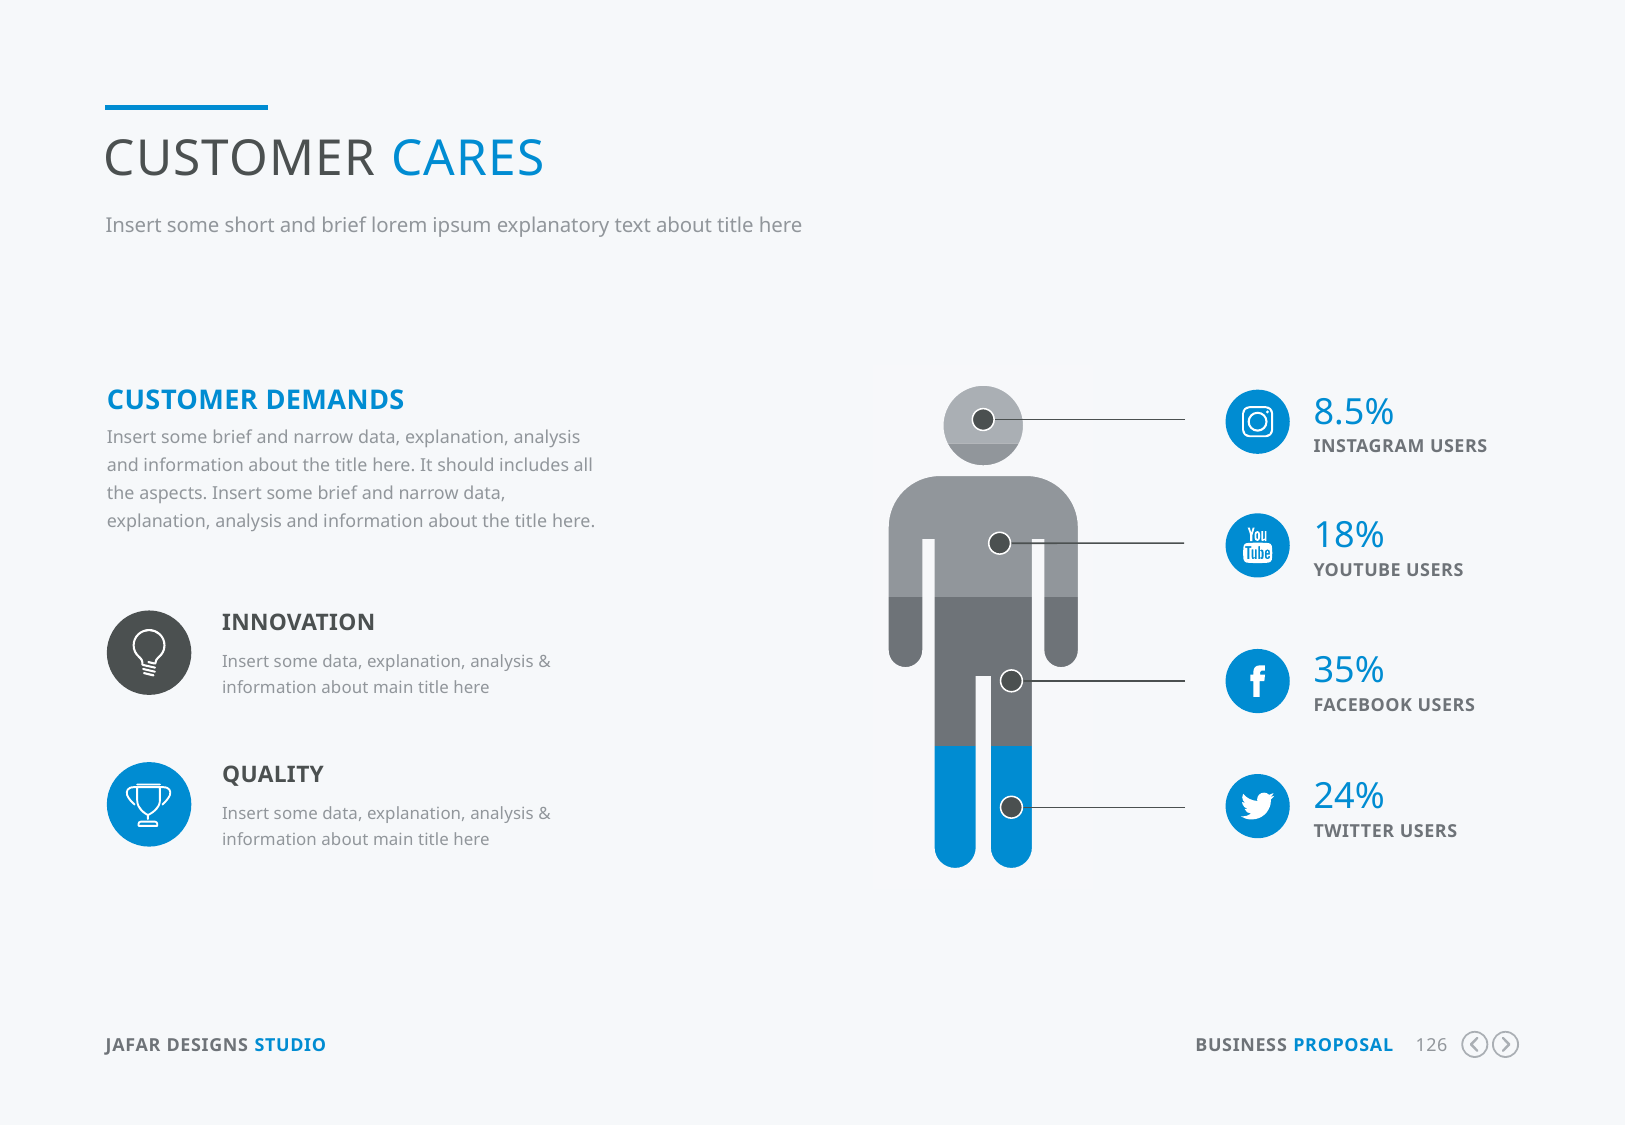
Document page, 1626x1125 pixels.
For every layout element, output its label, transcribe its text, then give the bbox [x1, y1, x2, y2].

text_box [971, 407, 996, 432]
text_box [936, 596, 1030, 745]
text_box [106, 762, 192, 847]
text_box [106, 372, 611, 533]
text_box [1225, 648, 1290, 714]
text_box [106, 610, 192, 695]
text_box [999, 795, 1024, 820]
text_box [992, 745, 1030, 866]
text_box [1225, 513, 1290, 578]
text_box [872, 363, 1094, 890]
list Insert some short and brief lorem ipsum explanatory text about title here [105, 209, 1519, 241]
list Customer Cares [103, 125, 1518, 188]
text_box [1313, 772, 1525, 842]
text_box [1313, 646, 1525, 716]
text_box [1225, 389, 1290, 454]
text_box [987, 531, 1012, 556]
text_box [999, 668, 1024, 693]
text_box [1225, 774, 1290, 839]
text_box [222, 759, 614, 850]
text_box [936, 745, 974, 866]
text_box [1313, 511, 1525, 581]
text_box [890, 596, 921, 665]
text_box [949, 442, 1017, 464]
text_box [1313, 388, 1525, 457]
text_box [222, 607, 614, 698]
text_box [945, 387, 1021, 442]
text_box [890, 478, 1076, 596]
text_box [1046, 596, 1076, 665]
